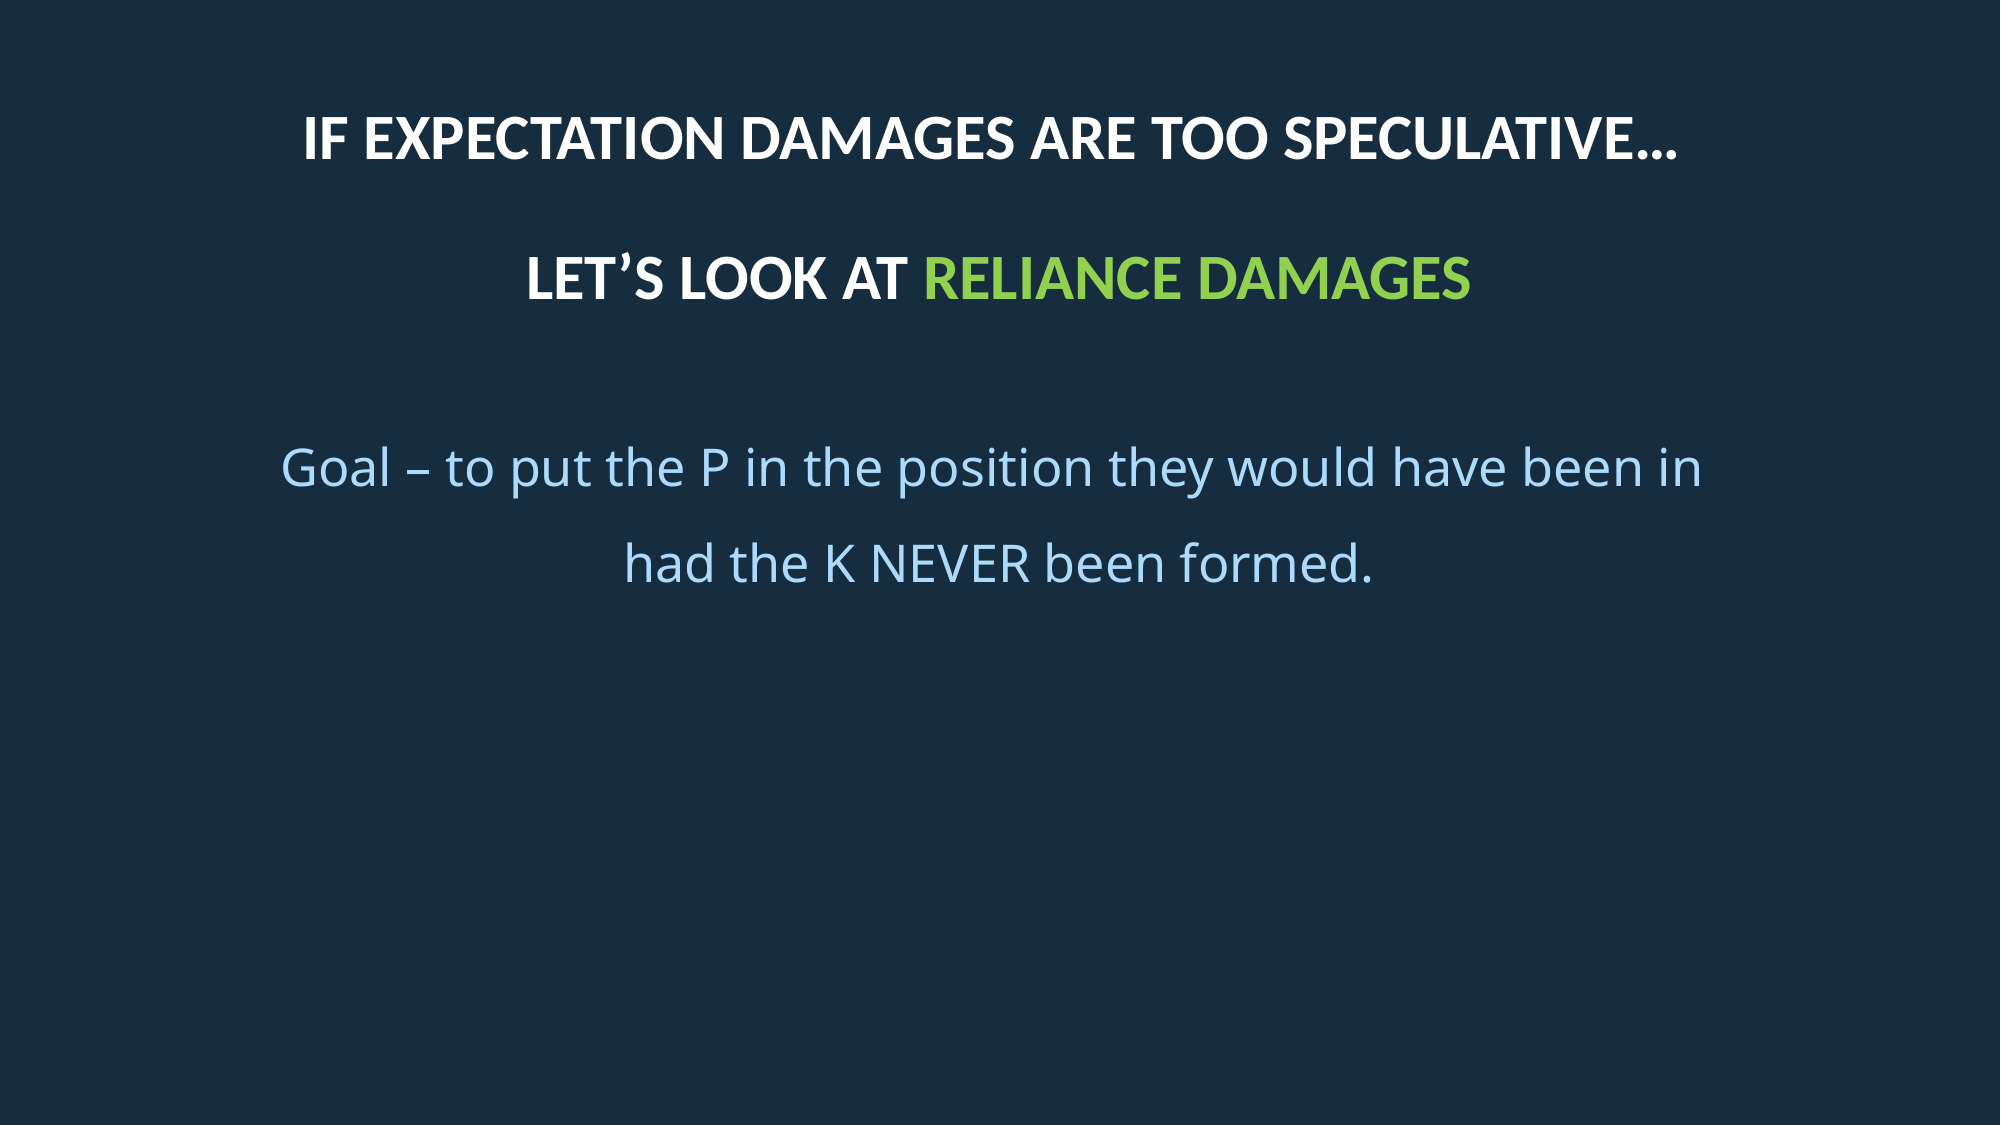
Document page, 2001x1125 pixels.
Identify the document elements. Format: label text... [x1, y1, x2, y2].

title If Expectation damages are too speculative… let’s look at Reliance Damages [149, 99, 1849, 318]
list Goal – to put the P in the position they would have been in had the K NEVER been formed. [149, 343, 1849, 950]
